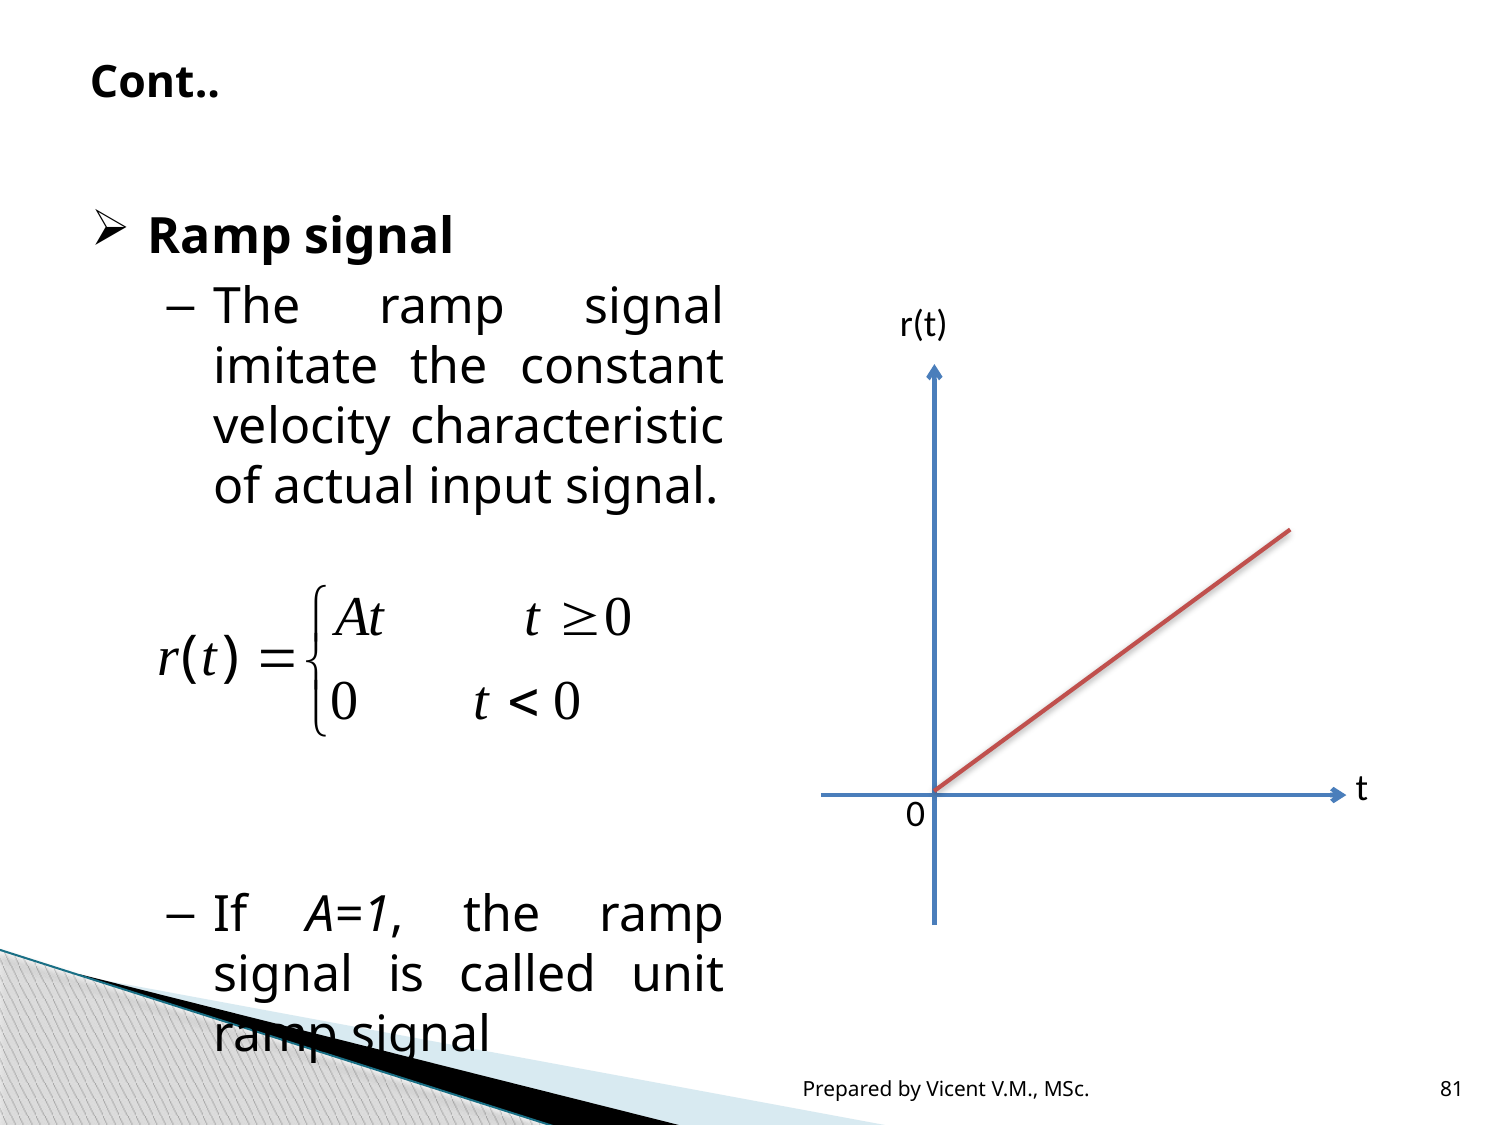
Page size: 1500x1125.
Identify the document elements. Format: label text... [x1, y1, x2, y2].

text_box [147, 573, 642, 749]
footer Prepared by Vicent V.M., MSc. [718, 1051, 1105, 1112]
title Cont.. [75, 45, 1425, 114]
slide_number 81 [1418, 1051, 1479, 1112]
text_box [820, 291, 1389, 926]
list Ramp signal The ramp signal imitate the constant velocity characteristic of actual input signal. If A=1, the ramp signal is called unit ramp signal [76, 196, 740, 1035]
